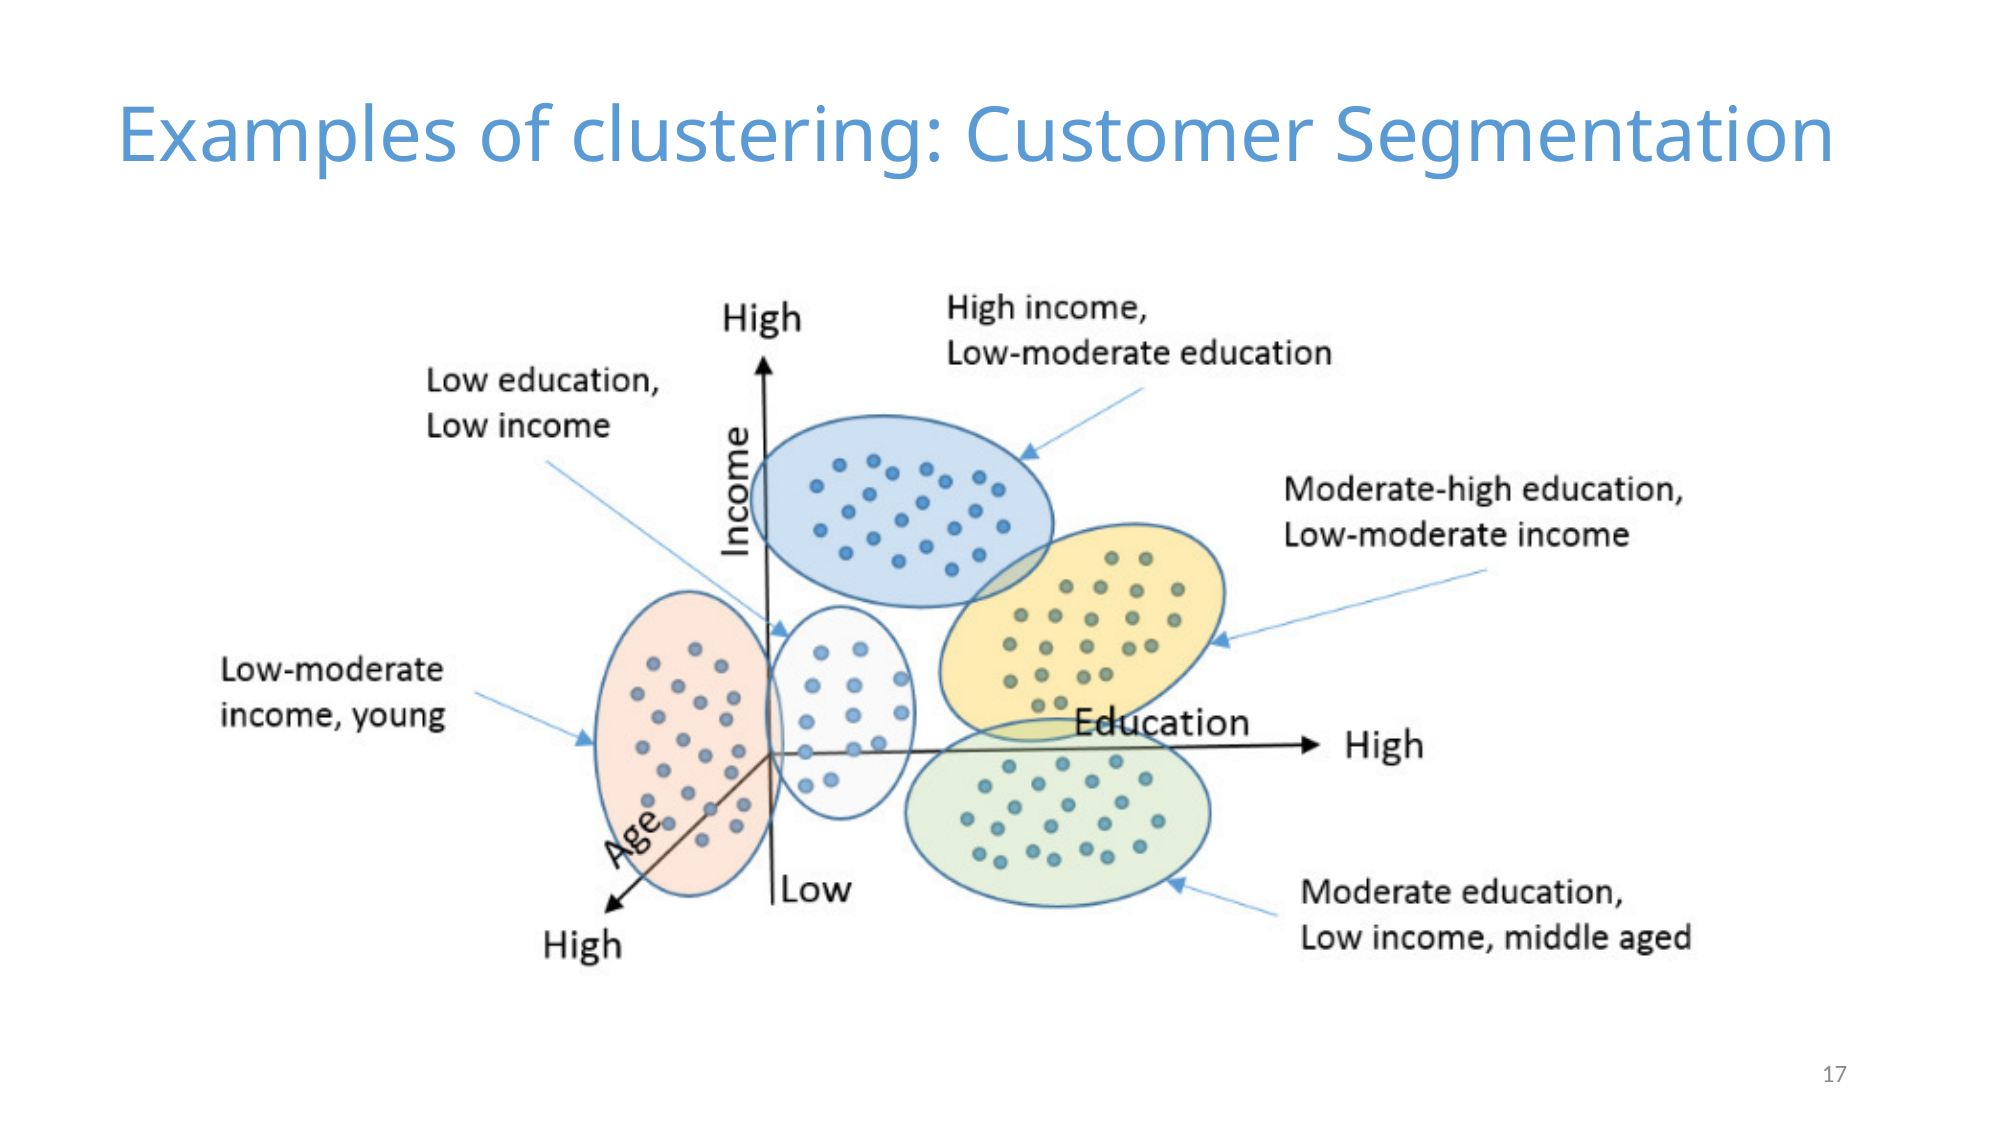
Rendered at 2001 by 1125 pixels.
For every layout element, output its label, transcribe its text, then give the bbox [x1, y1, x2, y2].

picture [197, 271, 1729, 998]
slide_number 17 [1412, 1042, 1863, 1103]
text_box Examples of clustering: Customer Segmentation [101, 47, 1863, 227]
